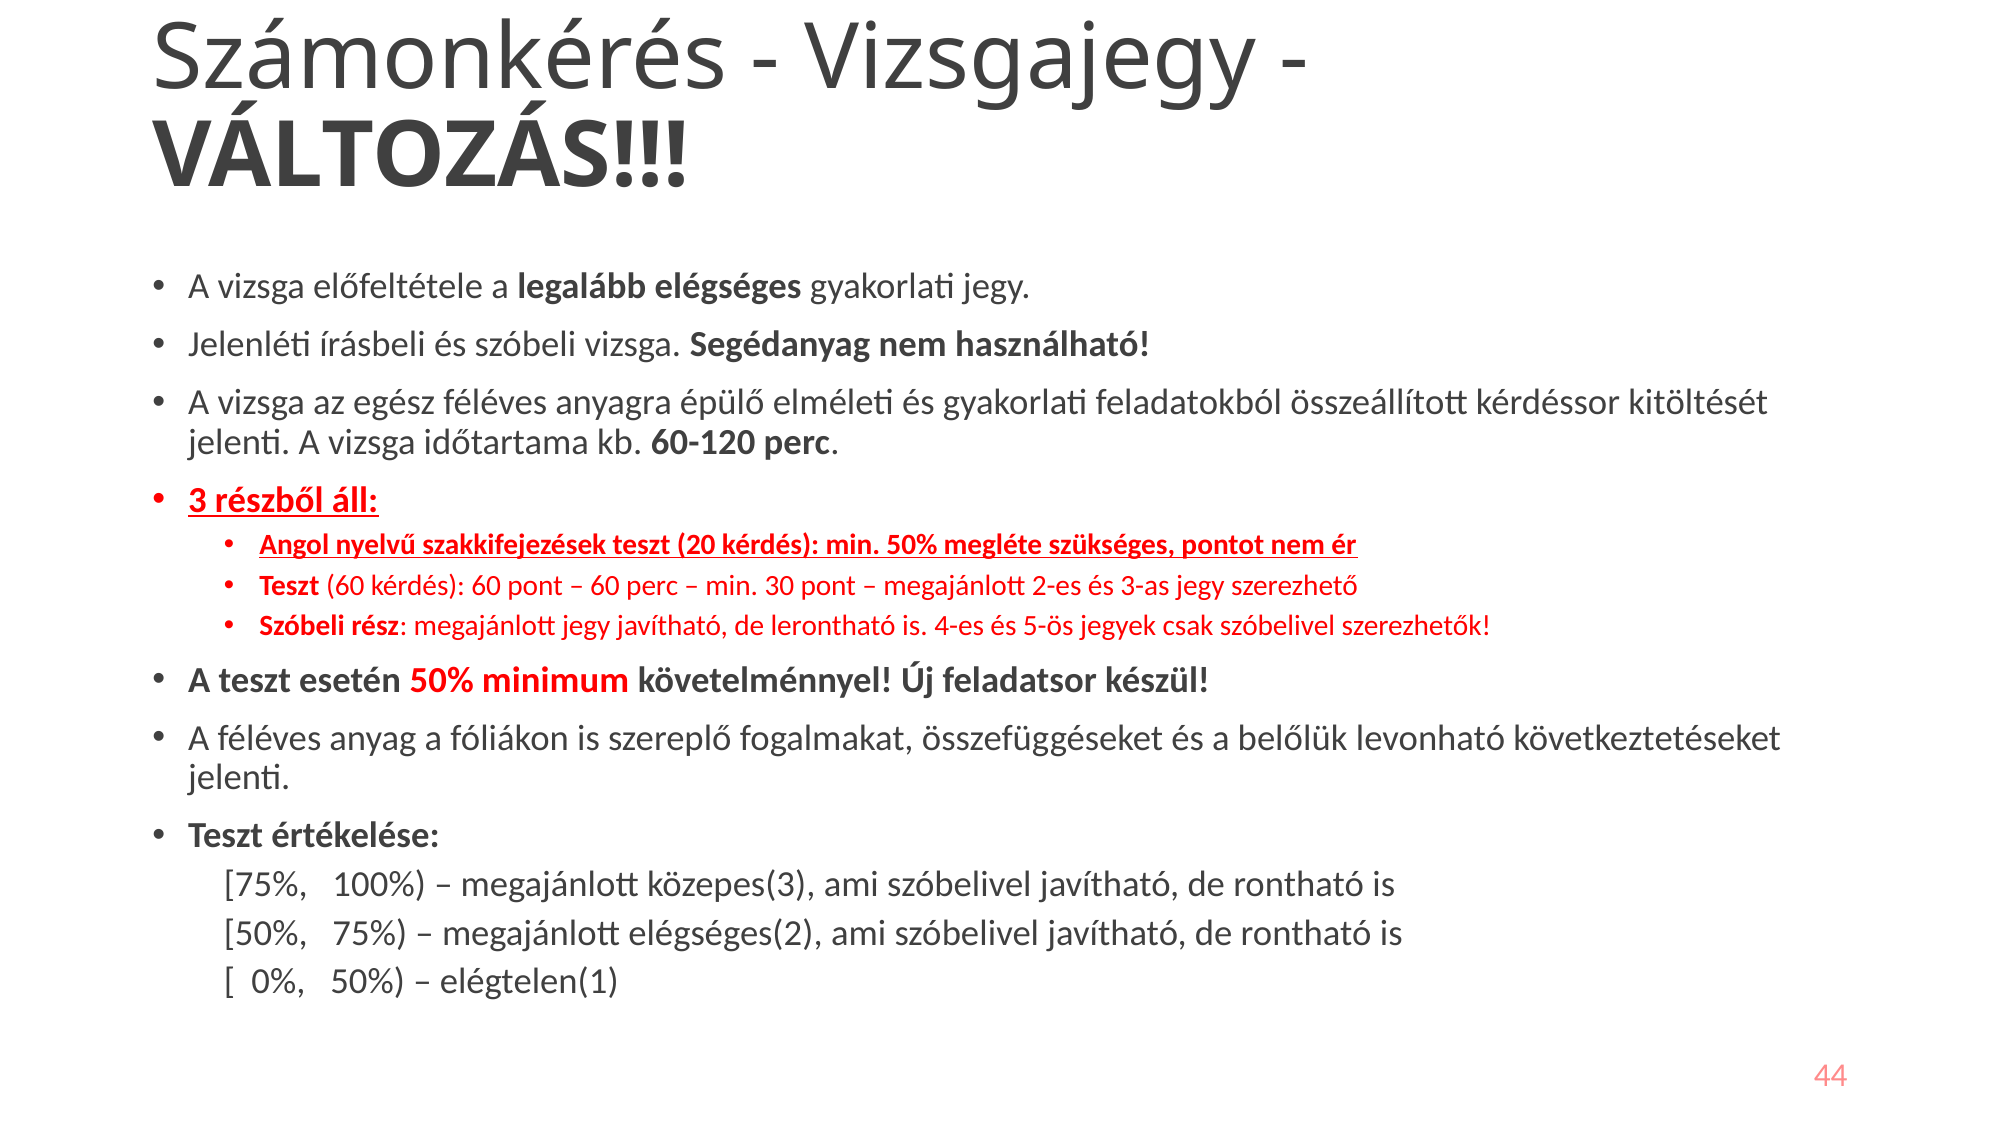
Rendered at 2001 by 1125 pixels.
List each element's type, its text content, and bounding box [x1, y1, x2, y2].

slide_number 44 [1412, 1042, 1863, 1103]
list A vizsga előfeltétele a legalább elégséges gyakorlati jegy. Jelenléti írásbeli és szóbeli vizsga. Segédanyag nem használható! A vizsga az egész féléves anyagra épülő elméleti és gyakorlati feladatokból összeállított kérdéssor kitöltését jelenti. A vizsga időtartama kb. 60-120 perc. 3 részből áll: Angol nyelvű szakkifejezések teszt (20 kérdés): min. 50% megléte szükséges, pontot nem ér Teszt (60 kérdés): 60 pont – 60 perc – min. 30 pont – megajánlott 2-es és 3-as jegy szerezhető Szóbeli rész: megajánlott jegy javítható, de lerontható is. 4-es és 5-ös jegyek csak szóbelivel szerezhetők! A teszt esetén 50% minimum követelménnyel! Új feladatsor készül! A féléves anyag a fóliákon is szereplő fogalmakat, összefüggéseket és a belőlük levonható következtetéseket jelenti. Teszt értékelése: [75%, 100%) – megajánlott közepes(3), ami szóbelivel javítható, de rontható is [50%, 75%) – megajánlott elégséges(2), ami szóbelivel javítható, de rontható is [ 0%, 50%) – elégtelen(1) [137, 259, 1863, 1014]
title Számonkérés - Vizsgajegy - VÁLTOZÁS!!! [137, 0, 1863, 217]
